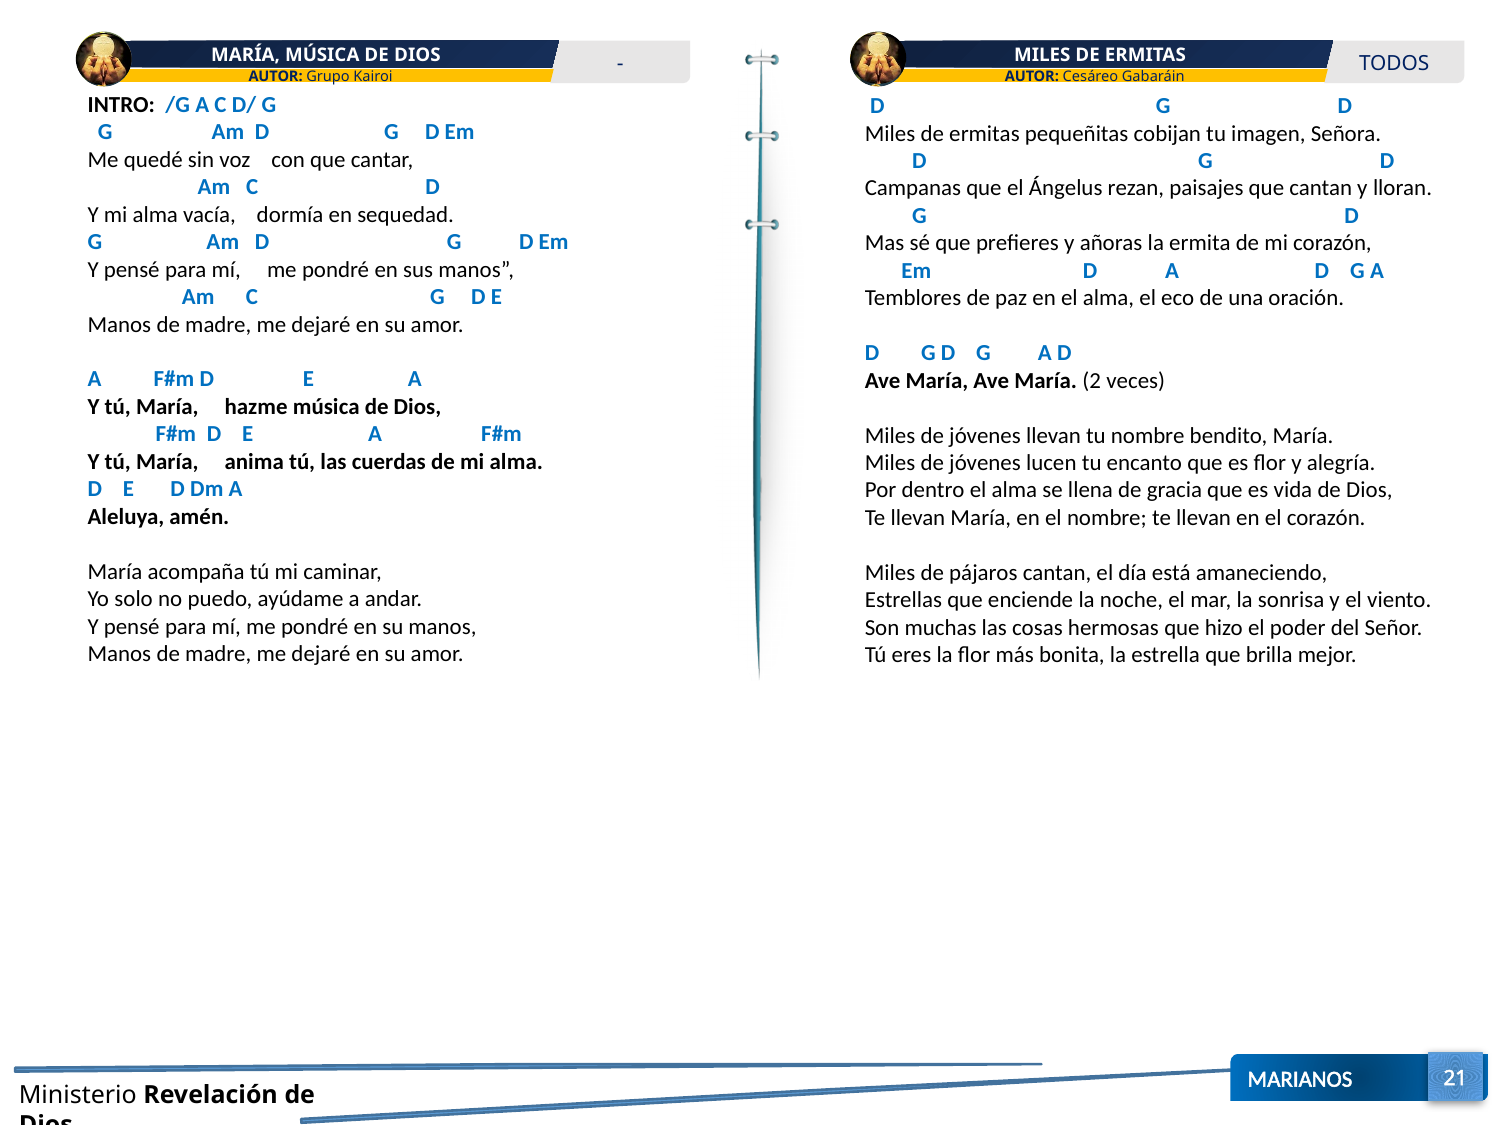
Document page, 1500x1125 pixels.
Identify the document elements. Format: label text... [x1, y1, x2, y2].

picture [75, 31, 132, 87]
text_box Ministerio Revelación de Dios [3, 1070, 389, 1125]
text_box TODOS [1323, 39, 1466, 85]
text_box [13, 1062, 1043, 1071]
picture [849, 31, 907, 87]
text_box MARÍA, MÚSICA DE DIOS [139, 39, 561, 69]
text_box AUTOR: Cesáreo Gabaráin [913, 67, 1330, 84]
text_box AUTOR: Grupo Kairoi [139, 67, 555, 84]
text_box INTRO: /G A C D/ G G Am D G D Em Me quedé sin voz con que cantar, Am C D Y mi alma vacía, dormía en sequedad. G Am D G D Em Y pensé para mí, me pondré en sus manos”, Am C G D E Manos de madre, me dejaré en su amor. A F#m D E A Y tú, María, hazme música de Dios, F#m D E A F#m Y tú, María, anima tú, las cuerdas de mi alma. D E D Dm A Aleluya, amén. María acompaña tú mi caminar, Yo solo no puedo, ayúdame a andar. Y pensé para mí, me pondré en su manos, Manos de madre, me dejaré en su amor. [72, 82, 714, 674]
text_box - [549, 39, 692, 85]
text_box D G D Miles de ermitas pequeñitas cobijan tu imagen, Señora. D G D Campanas que el Ángelus rezan, paisajes que cantan y lloran. G D Mas sé que prefieres y añoras la ermita de mi corazón, Em D A D G A Temblores de paz en el alma, el eco de una oración. D G D G A D Ave María, Ave María. (2 veces) Miles de jóvenes llevan tu nombre bendito, María. Miles de jóvenes lucen tu encanto que es flor y alegría. Por dentro el alma se llena de gracia que es vida de Dios, Te llevan María, en el nombre; te llevan en el corazón. Miles de pájaros cantan, el día está amaneciendo, Estrellas que enciende la noche, el mar, la sonrisa y el viento. Son muchas las cosas hermosas que hizo el poder del Señor. Tú eres la flor más bonita, la estrella que brilla mejor. [849, 83, 1465, 675]
text_box MARIANOS [1228, 1052, 1424, 1103]
slide_number 21 [1428, 1052, 1483, 1101]
text_box MILES DE ERMITAS [913, 39, 1335, 69]
picture [438, 39, 1081, 680]
text_box [389, 1068, 1228, 1120]
